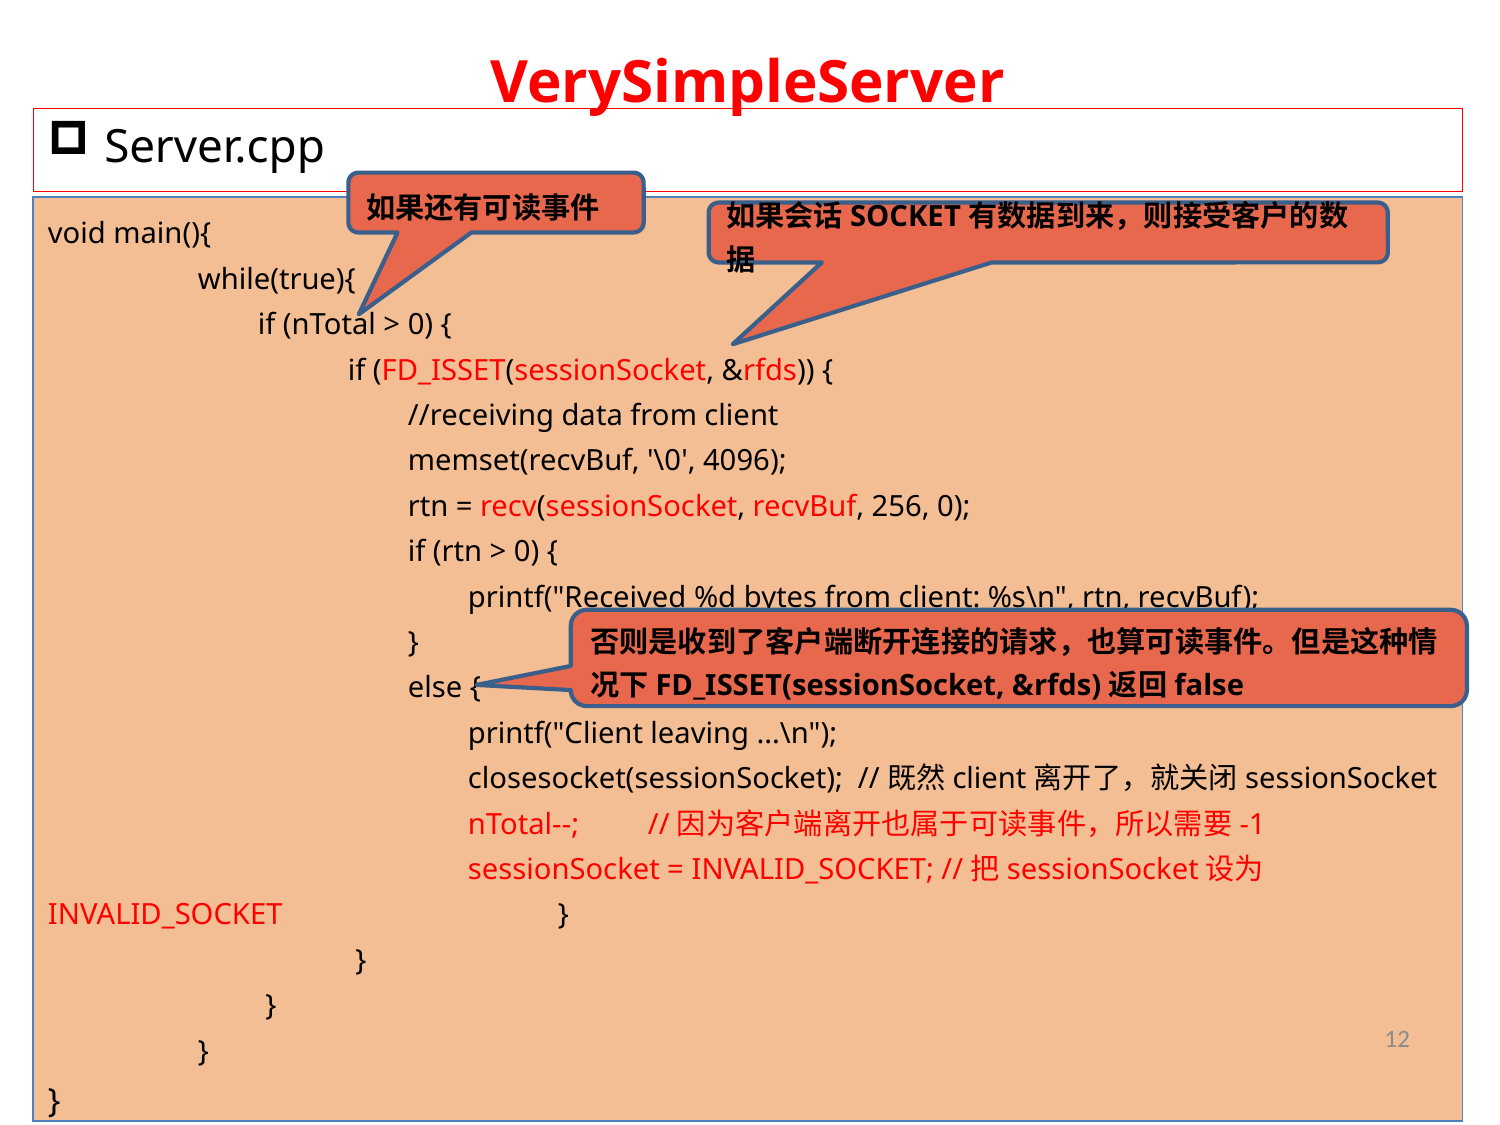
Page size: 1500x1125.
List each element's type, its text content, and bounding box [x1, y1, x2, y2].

text_box 如果还有可读事件 [346, 170, 646, 316]
text_box 如果会话SOCKET有数据到来，则接受客户的数据 [706, 200, 1390, 347]
list Server.cpp [33, 108, 1463, 192]
text_box 否则是收到了客户端断开连接的请求，也算可读事件。但是这种情况下FD_ISSET(sessionSocket, &rfds)返回false [474, 607, 1470, 709]
slide_number 12 [1074, 1007, 1425, 1068]
title VerySimpleServer [72, 3, 1423, 108]
text_box void main(){ while(true){ if (nTotal > 0) { if (FD_ISSET(sessionSocket, &rfds)) { //receiving data from client memset(recvBuf, '\0', 4096); rtn = recv(sessionSocket, recvBuf, 256, 0); if (rtn > 0) { printf("Received %d bytes from client: %s\n", rtn, recvBuf); } else { printf("Client leaving ...\n"); closesocket(sessionSocket); //既然client离开了，就关闭sessionSocket nTotal--; //因为客户端离开也属于可读事件，所以需要-1 sessionSocket = INVALID_SOCKET; //把sessionSocket设为INVALID_SOCKET } } } } } [33, 196, 1463, 1122]
